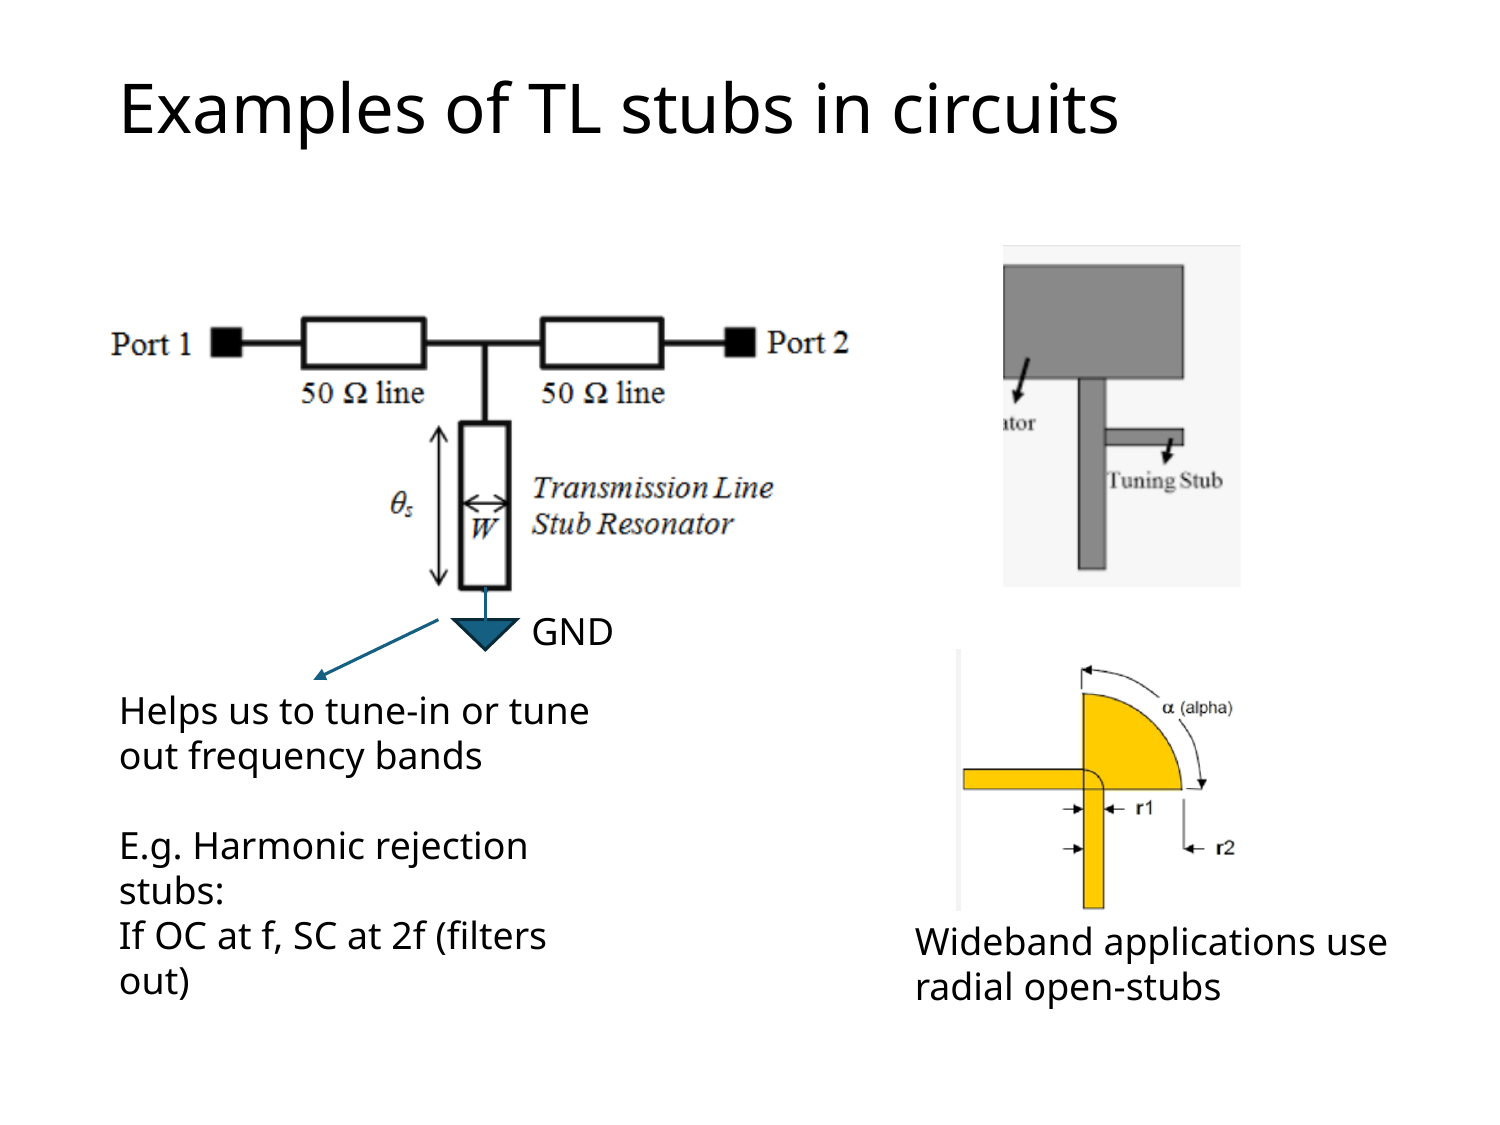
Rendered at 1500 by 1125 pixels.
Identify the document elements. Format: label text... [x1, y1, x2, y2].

title Examples of TL stubs in circuits [103, 59, 1397, 163]
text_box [103, 301, 855, 662]
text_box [103, 662, 626, 923]
picture [1002, 244, 1242, 587]
picture [956, 649, 1238, 912]
text_box Wideband applications use radial open-stubs [900, 910, 1421, 1016]
